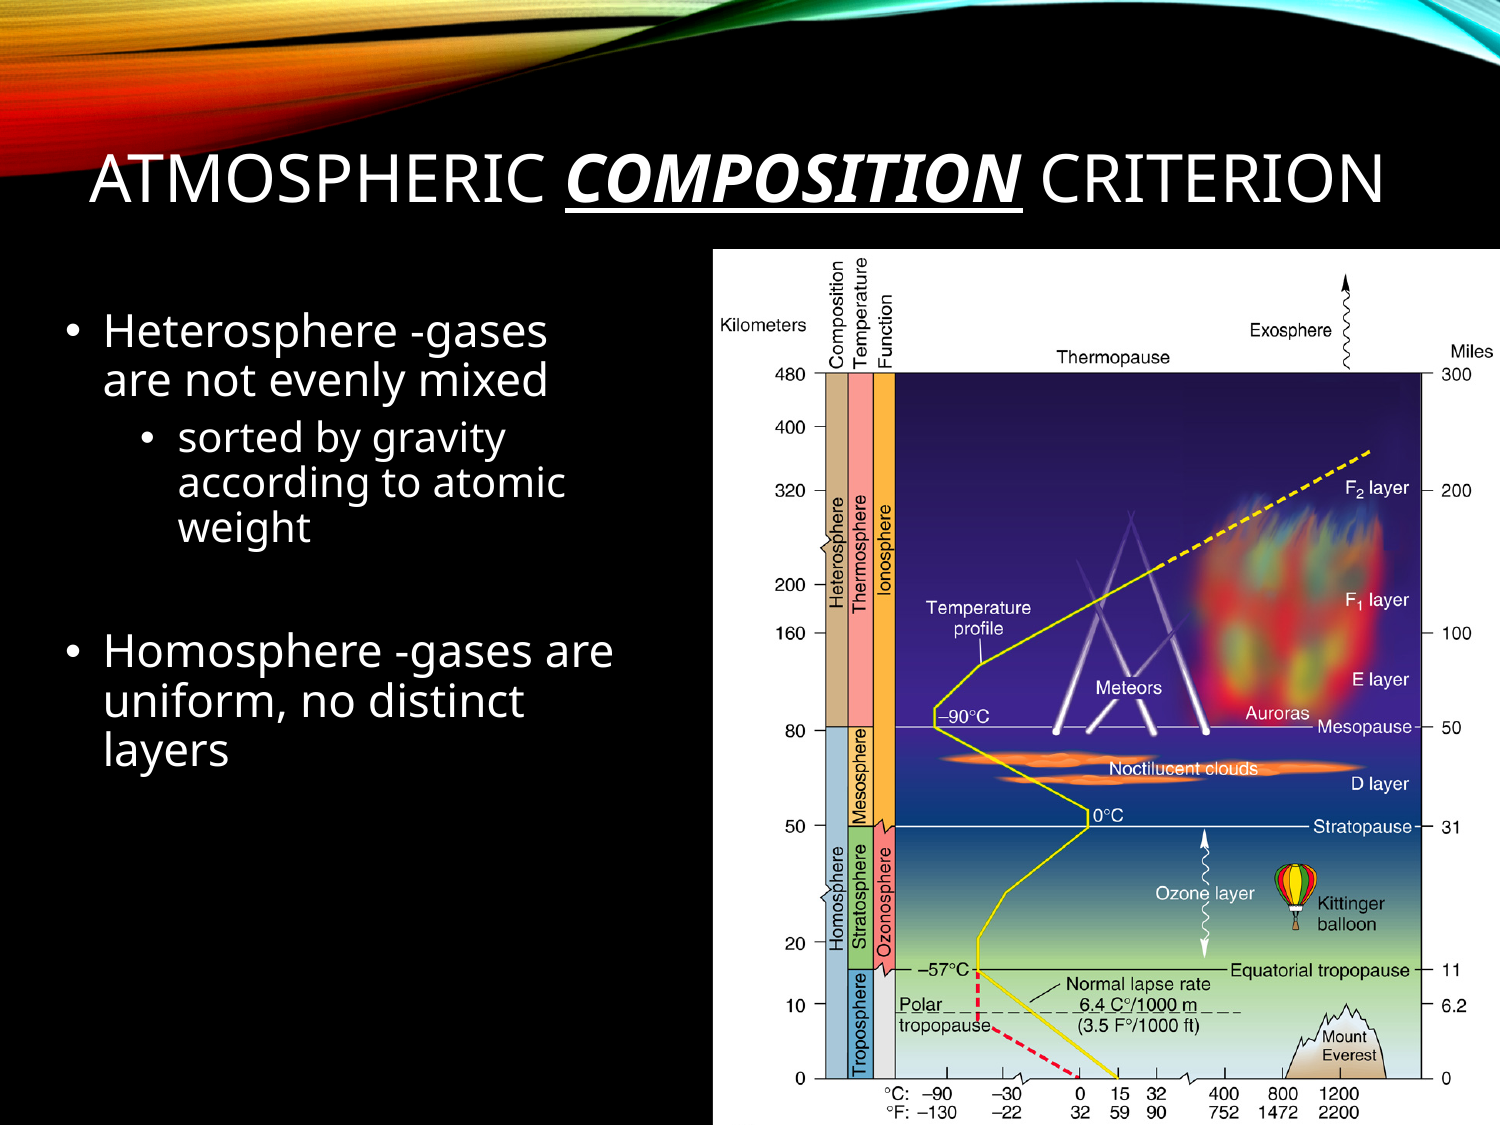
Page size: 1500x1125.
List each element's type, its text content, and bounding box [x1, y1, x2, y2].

picture [712, 249, 1500, 1125]
title Atmospheric Composition Criterion [24, 75, 1403, 288]
list Heterosphere -gases are not evenly mixed sorted by gravity according to atomic weight Homosphere -gases are uniform, no distinct layers [50, 299, 637, 1038]
picture [0, 0, 1500, 178]
